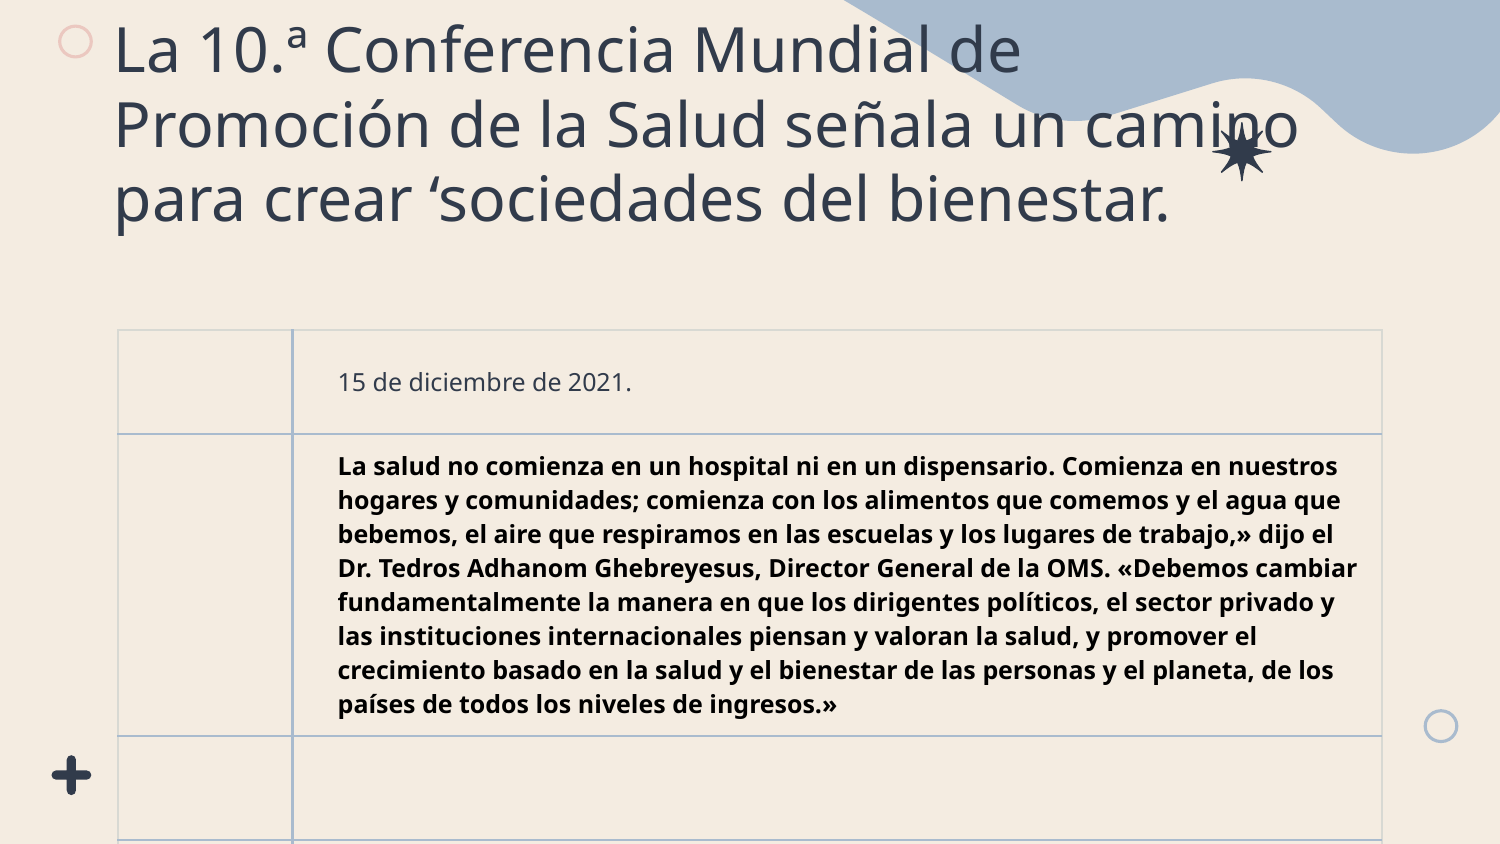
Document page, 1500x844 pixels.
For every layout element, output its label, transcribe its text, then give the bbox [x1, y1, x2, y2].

text_box [1212, 122, 1272, 182]
title La 10.ª Conferencia Mundial de Promoción de la Salud señala un camino para crear ‘sociedades del bienestar. [98, 0, 1363, 89]
table_cell [294, 737, 1381, 839]
table_cell [119, 737, 291, 839]
table_cell La salud no comienza en un hospital ni en un dispensario. Comienza en nuestros hogares y comunidades; comienza con los alimentos que comemos y el agua que bebemos, el aire que respiramos en las escuelas y los lugares de trabajo,» dijo el Dr. Tedros Adhanom Ghebreyesus, Director General de la OMS. «Debemos cambiar fundamentalmente la manera en que los dirigentes políticos, el sector privado y las instituciones internacionales piensan y valoran la salud, y promover el crecimiento basado en la salud y el bienestar de las personas y el planeta, de los países de todos los niveles de ingresos.» [294, 435, 1381, 735]
table_header 15 de diciembre de 2021. [294, 331, 1381, 433]
table_header [119, 331, 291, 433]
table_cell [119, 435, 291, 735]
